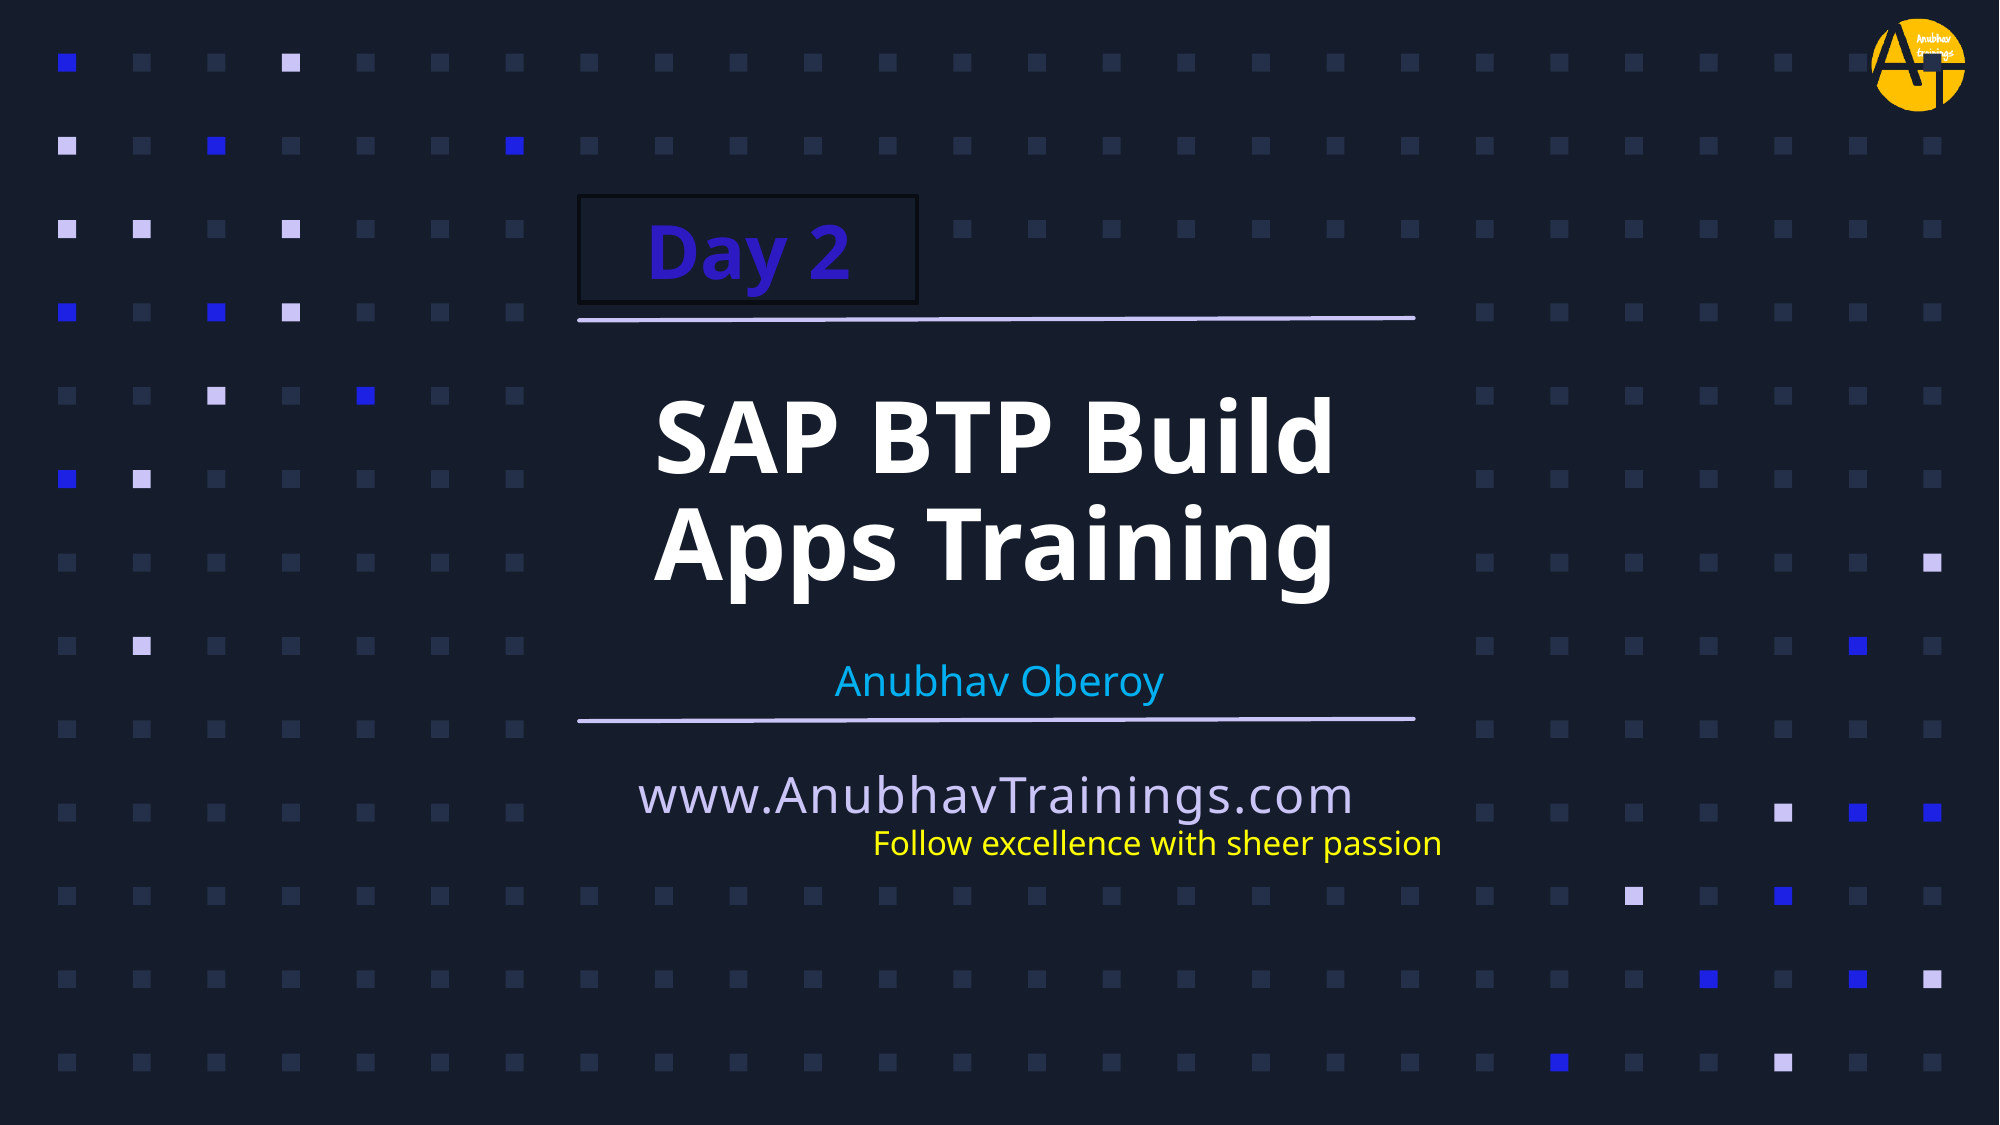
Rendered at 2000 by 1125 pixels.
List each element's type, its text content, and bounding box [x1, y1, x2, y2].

title SAP BTP Build Apps Training [579, 426, 1414, 563]
text_box Anubhav Oberoy [540, 645, 1459, 733]
text_box Follow excellence with sheer passion [858, 814, 1509, 870]
subtitle www.AnubhavTrainings.com [579, 753, 1414, 841]
picture [1862, 12, 1970, 119]
text_box Day 2 [577, 194, 919, 305]
